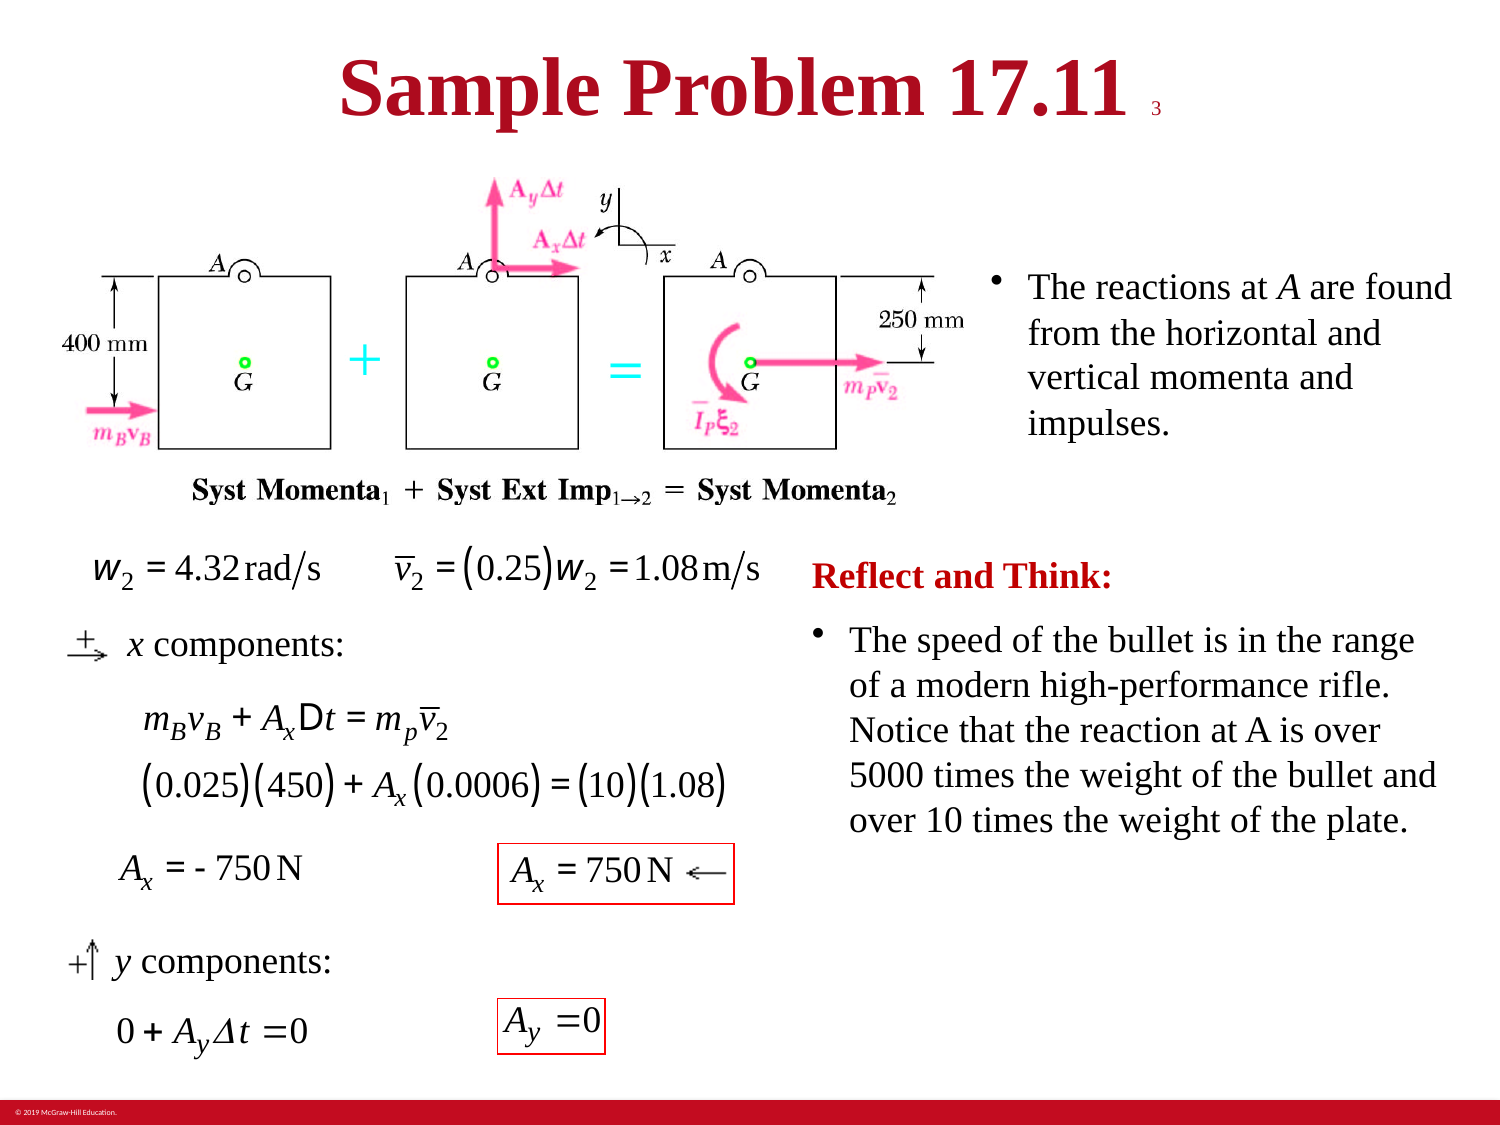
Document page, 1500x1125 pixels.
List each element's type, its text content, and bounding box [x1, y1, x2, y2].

title Sample Problem 17.11 3 [75, 24, 1425, 125]
text_box Reflect and Think: The speed of the bullet is in the range of a modern high-performance rifle. Notice that the reaction at A is over 5000 times the weight of the bullet and over 10 times the weight of the plate. [797, 543, 1470, 848]
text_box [91, 542, 765, 598]
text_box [113, 843, 735, 905]
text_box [66, 611, 732, 814]
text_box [66, 928, 605, 1065]
text_box The reactions at A are found from the horizontal and vertical momenta and impulses. [975, 255, 1500, 450]
picture [61, 177, 964, 505]
